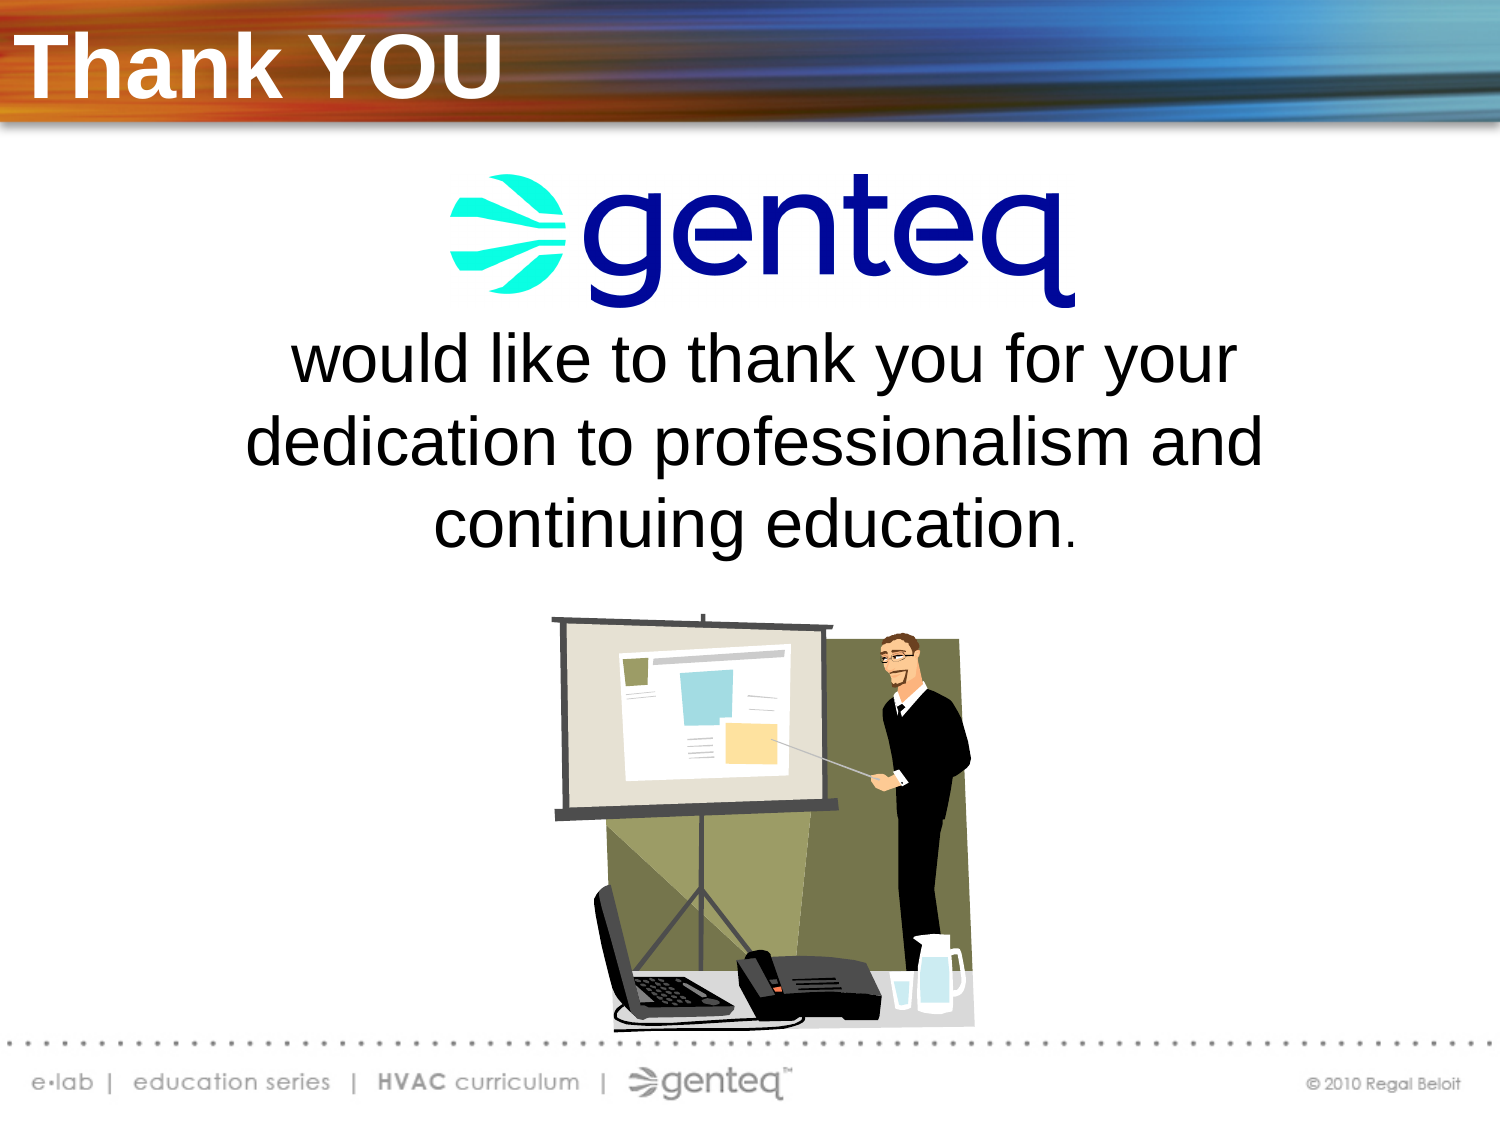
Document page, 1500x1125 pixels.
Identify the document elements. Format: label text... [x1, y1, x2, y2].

picture [0, 0, 1500, 1125]
text_box would like to thank you for your dedication to professionalism and continuing education. [137, 224, 1374, 569]
text_box Thank YOU [0, 0, 1163, 125]
